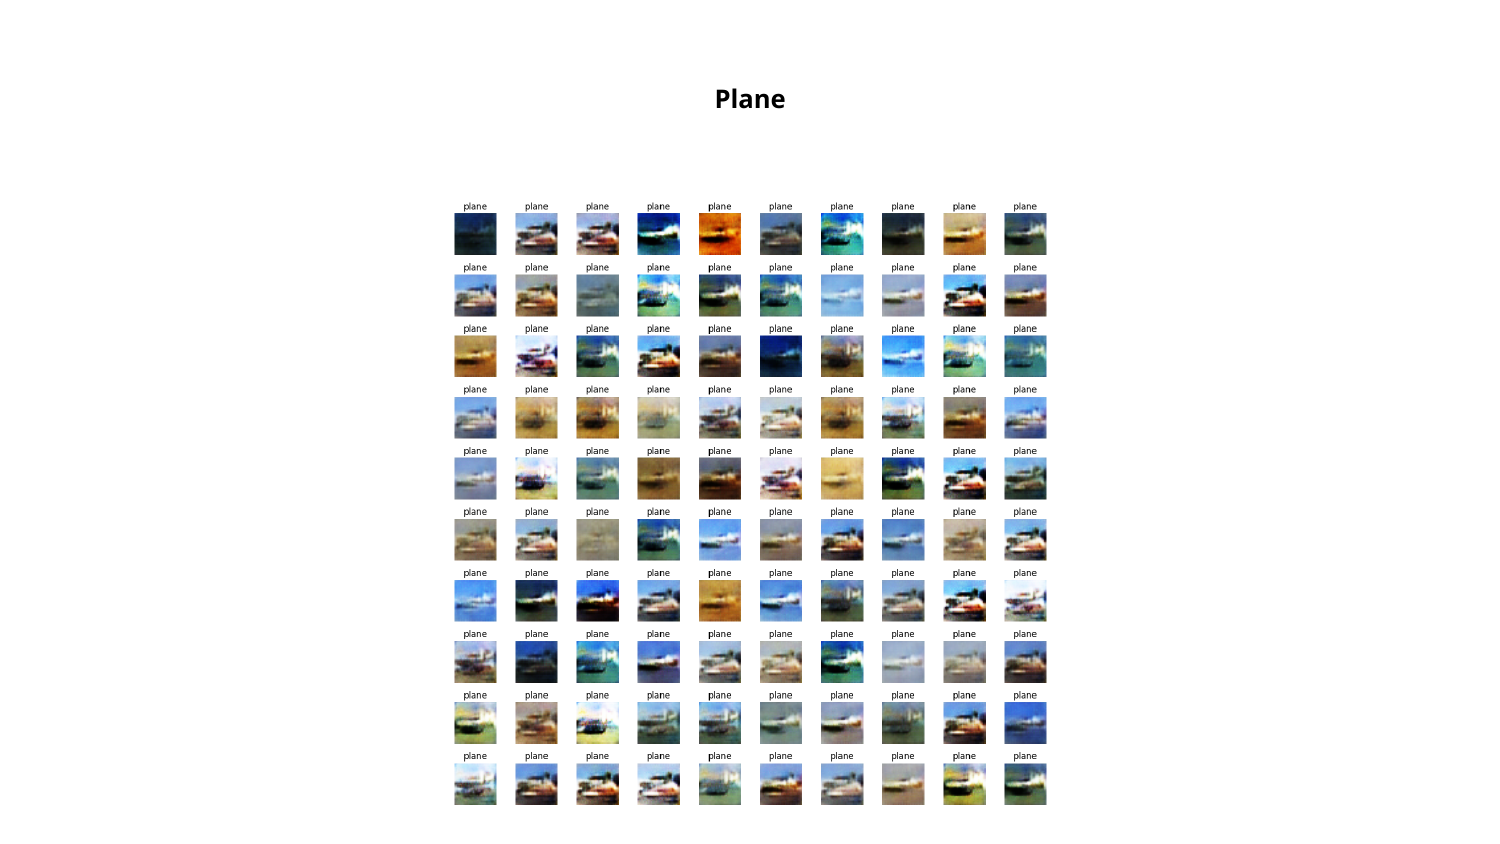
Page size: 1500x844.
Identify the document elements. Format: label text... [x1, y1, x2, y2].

picture [449, 197, 1051, 811]
title Plane [75, 67, 1425, 129]
